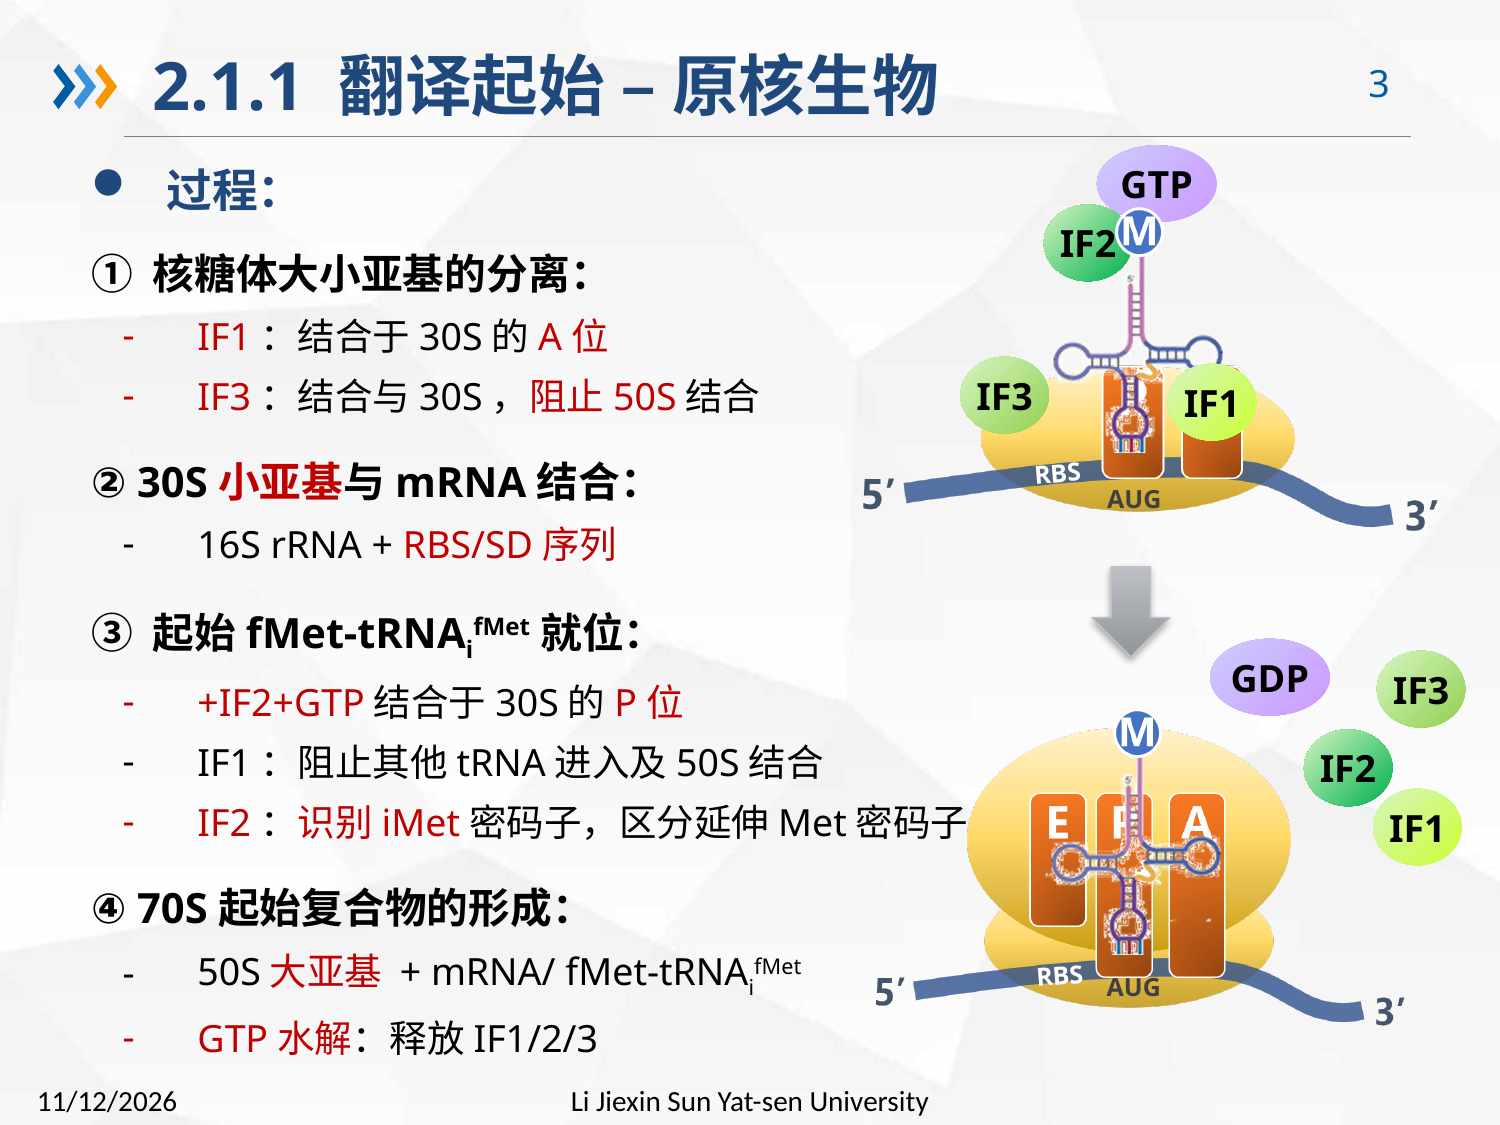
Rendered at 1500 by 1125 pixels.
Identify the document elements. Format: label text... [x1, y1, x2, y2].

picture [0, 0, 1500, 1125]
text_box IF3 [1376, 650, 1466, 726]
text_box GTP [1096, 145, 1217, 194]
text_box [22, 1081, 373, 1125]
text_box 2.1.1 翻译起始 – 原核生物 [152, 54, 1235, 114]
text_box IF1 [1456, 808, 1462, 846]
text_box [1090, 571, 1171, 658]
text_box 过程： ① 核糖体大小亚基的分离： IF1：结合于30S的A位 IF3：结合与30S，阻止50S结合 ② 30S小亚基与mRNA结合： 16S rRNA + RBS/SD序列 ③ 起始fMet-tRNAifMet就位： +IF2+GTP结合于30S的P位 IF1：阻止其他tRNA进入及50S结合 IF2：识别iMet密码子，区分延伸Met密码子 ④ 70S起始复合物的形成： 50S大亚基 + mRNA/ fMet-tRNAifMet GTP水解：释放IF1/2/3 [76, 142, 1226, 1068]
text_box Li Jiexin Sun Yat-sen University [512, 1081, 988, 1125]
text_box GDP [1210, 638, 1330, 716]
